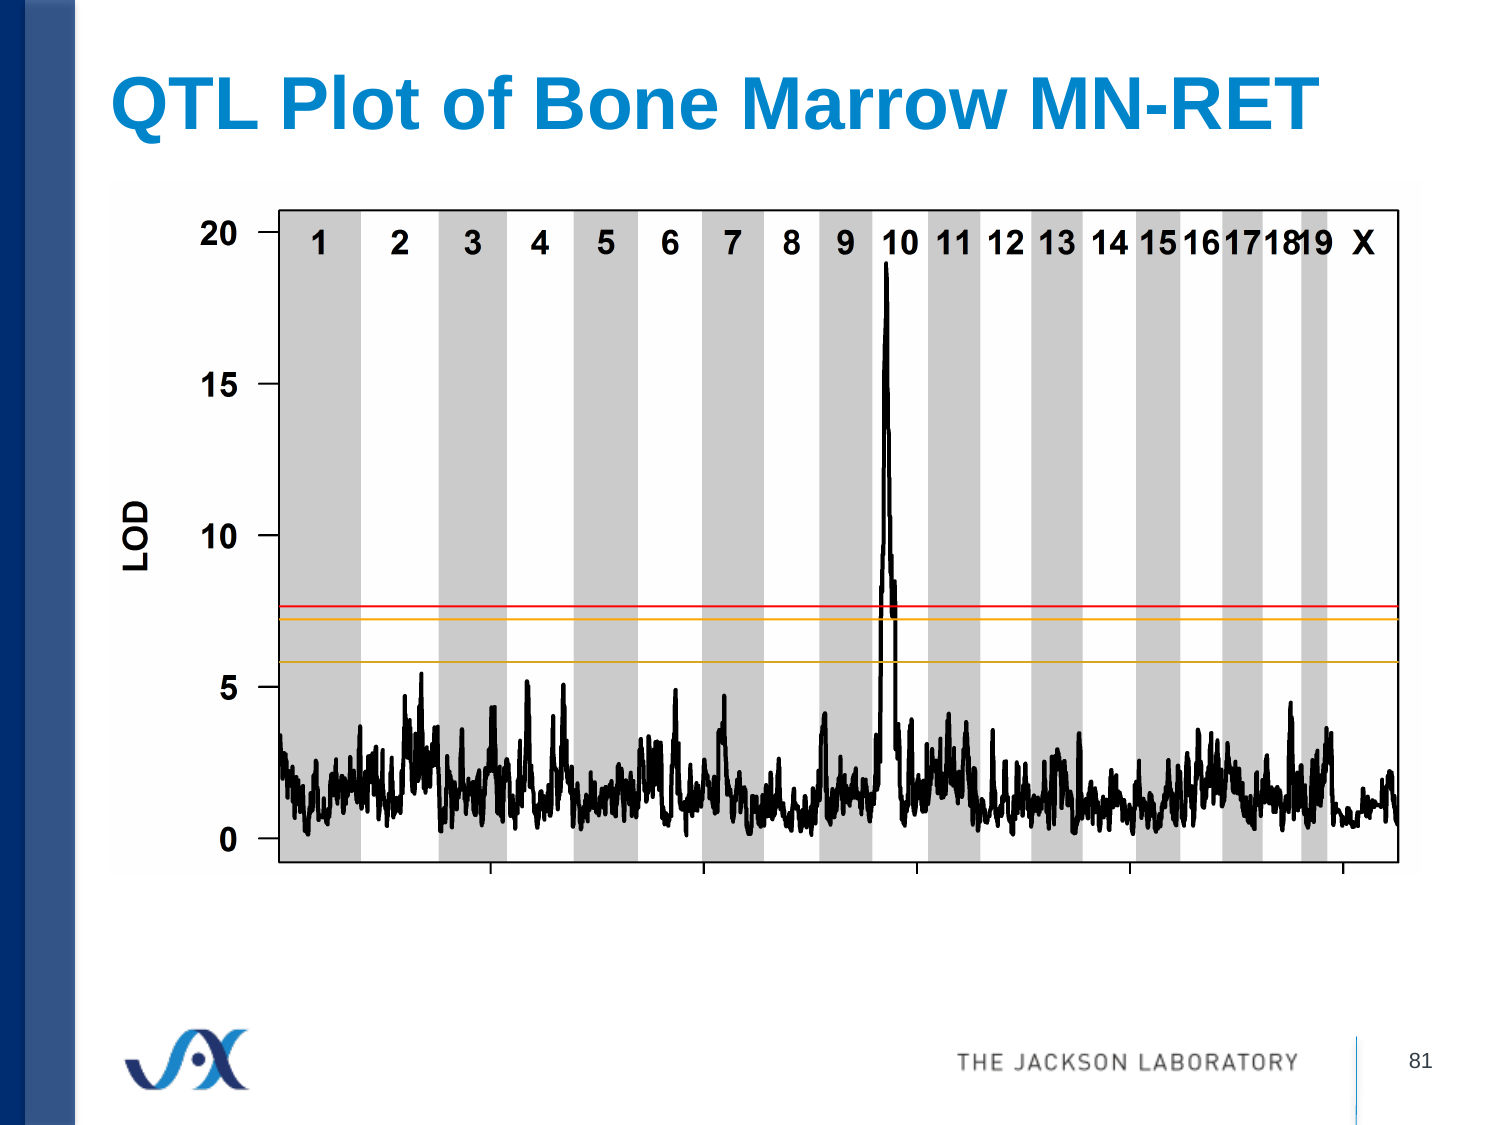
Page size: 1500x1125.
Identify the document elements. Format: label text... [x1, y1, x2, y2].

picture [957, 1051, 1097, 1076]
picture [110, 1011, 268, 1106]
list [109, 180, 1422, 874]
slide_number 81 [1097, 1030, 1448, 1091]
title QTL Plot of Bone Marrow MN-RET [110, 54, 1448, 153]
